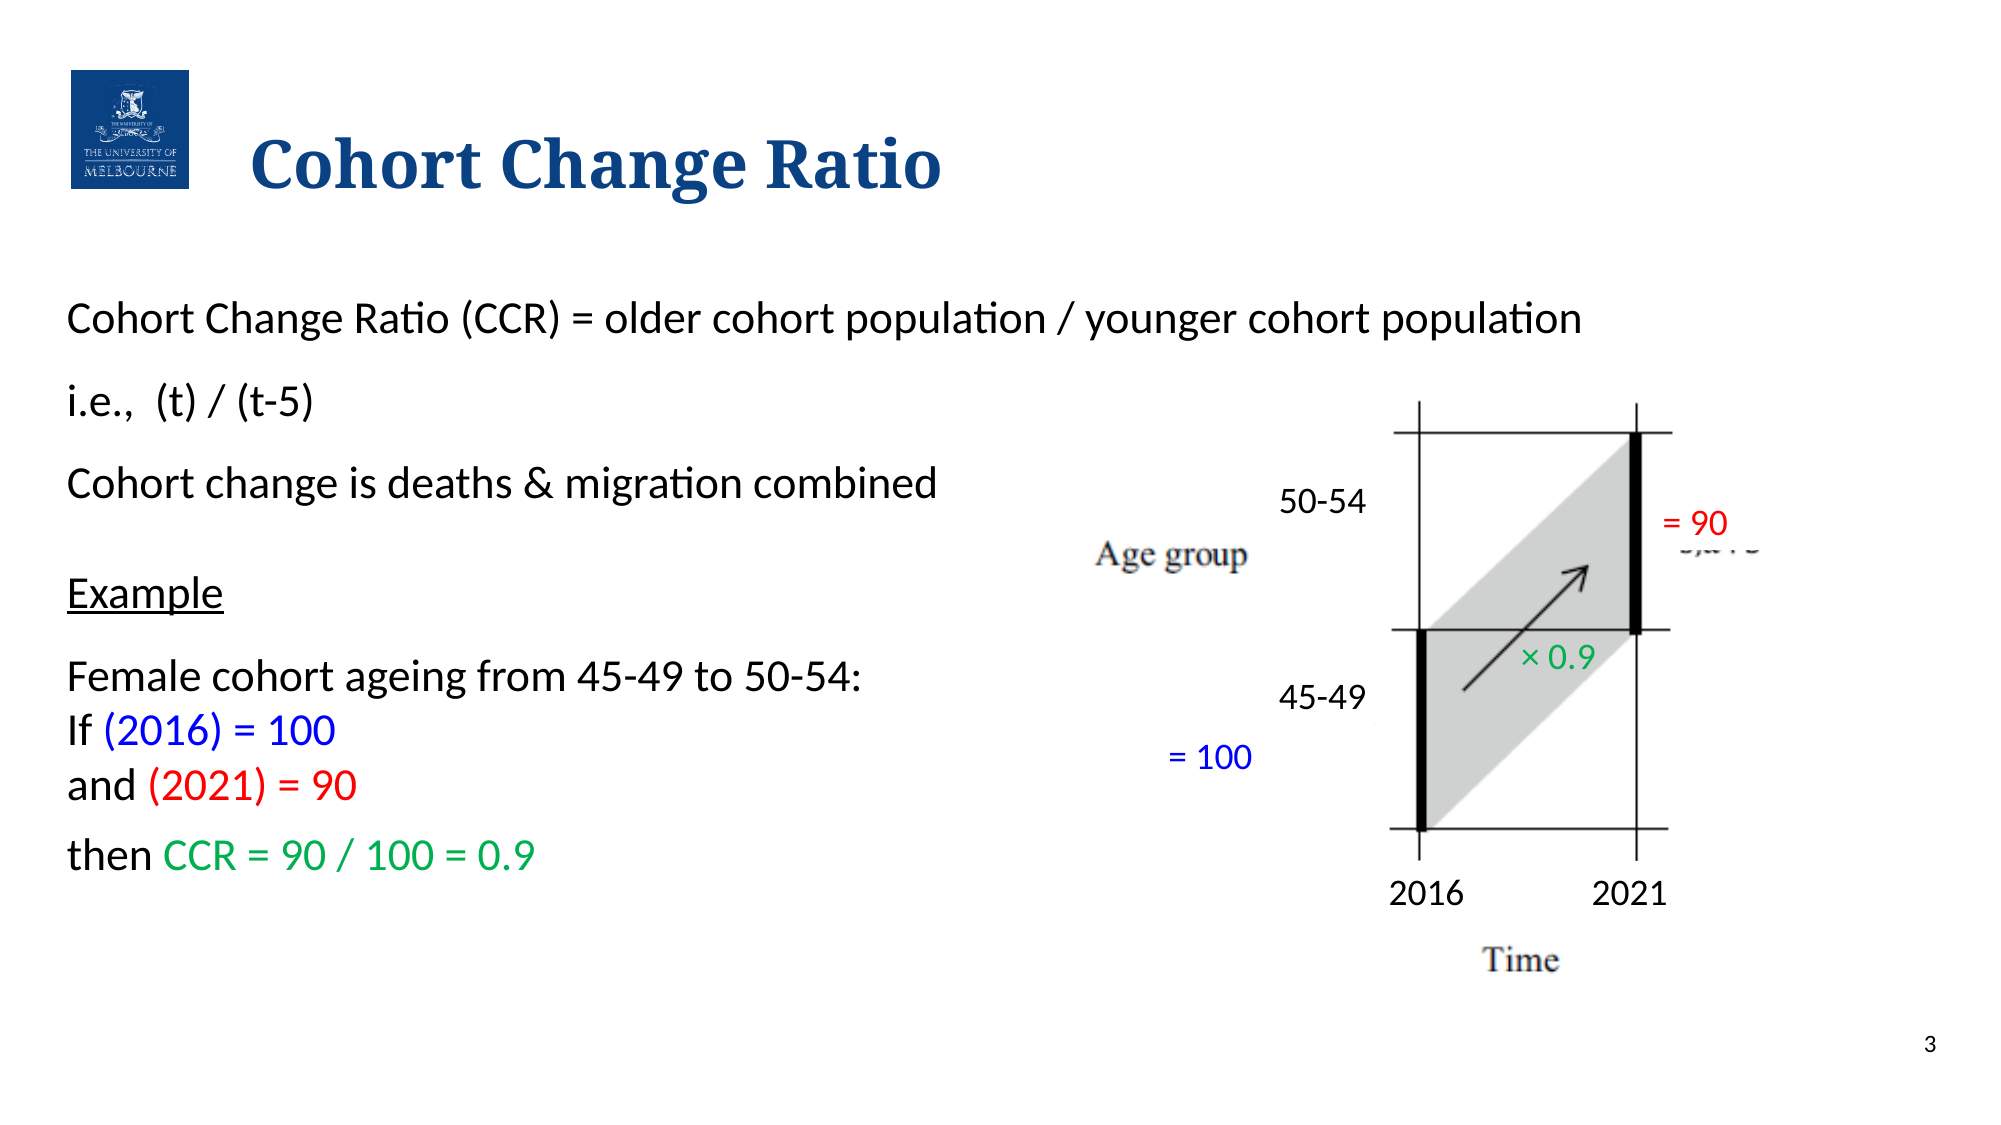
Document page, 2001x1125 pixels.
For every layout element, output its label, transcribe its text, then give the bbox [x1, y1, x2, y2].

title Cohort Change Ratio [234, 64, 1924, 211]
picture [71, 70, 189, 189]
slide_number 3 [1797, 1012, 1937, 1073]
picture [1050, 377, 1798, 1013]
